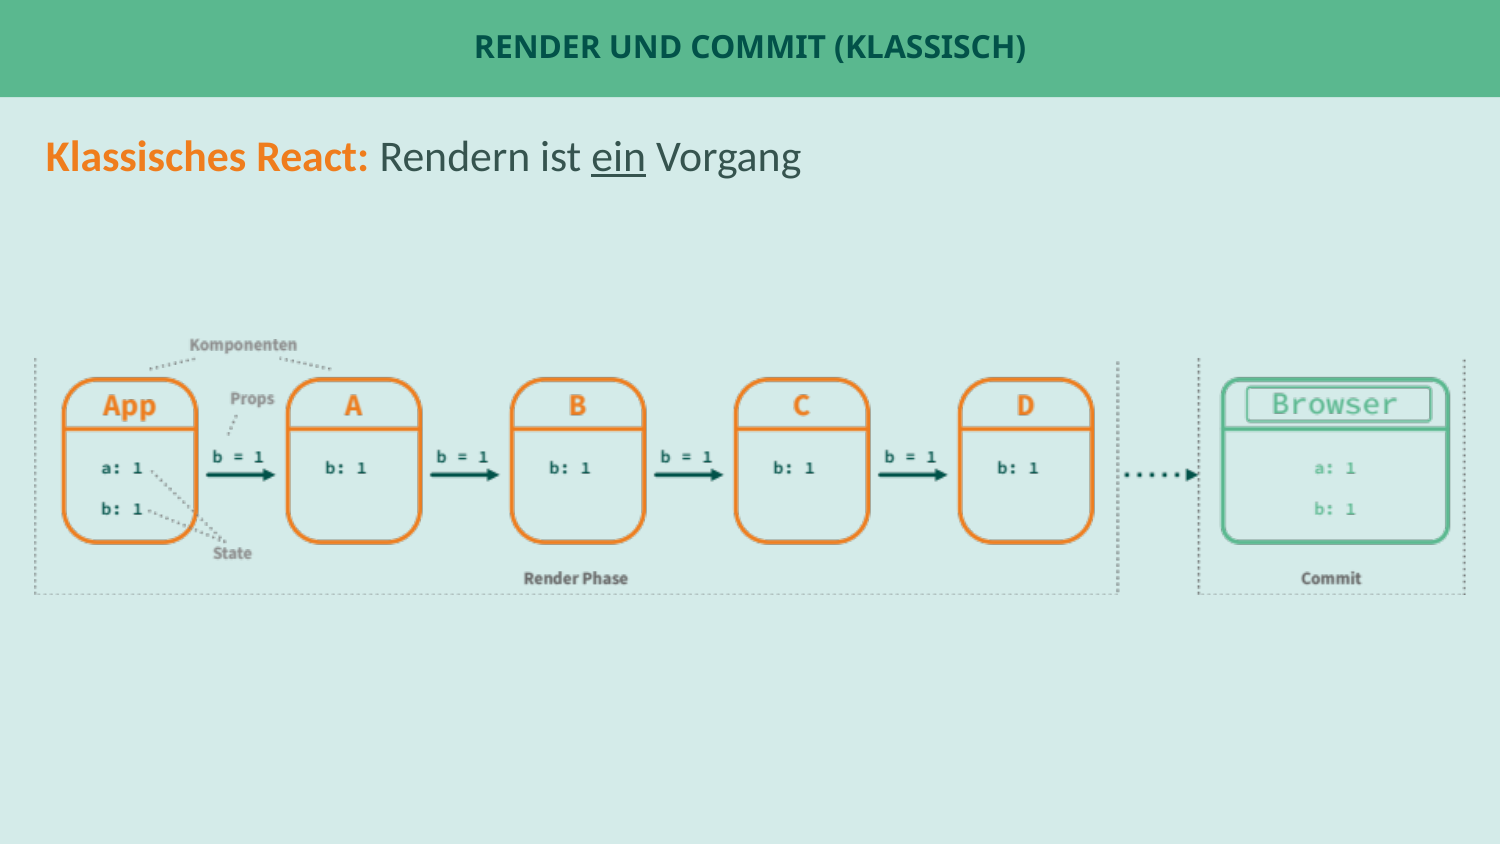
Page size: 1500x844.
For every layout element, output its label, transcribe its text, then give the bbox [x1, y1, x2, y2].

title Render und Commit (Klassisch) [0, 0, 1500, 98]
picture [34, 338, 1466, 595]
list Klassisches React: Rendern ist ein Vorgang [30, 126, 1470, 844]
